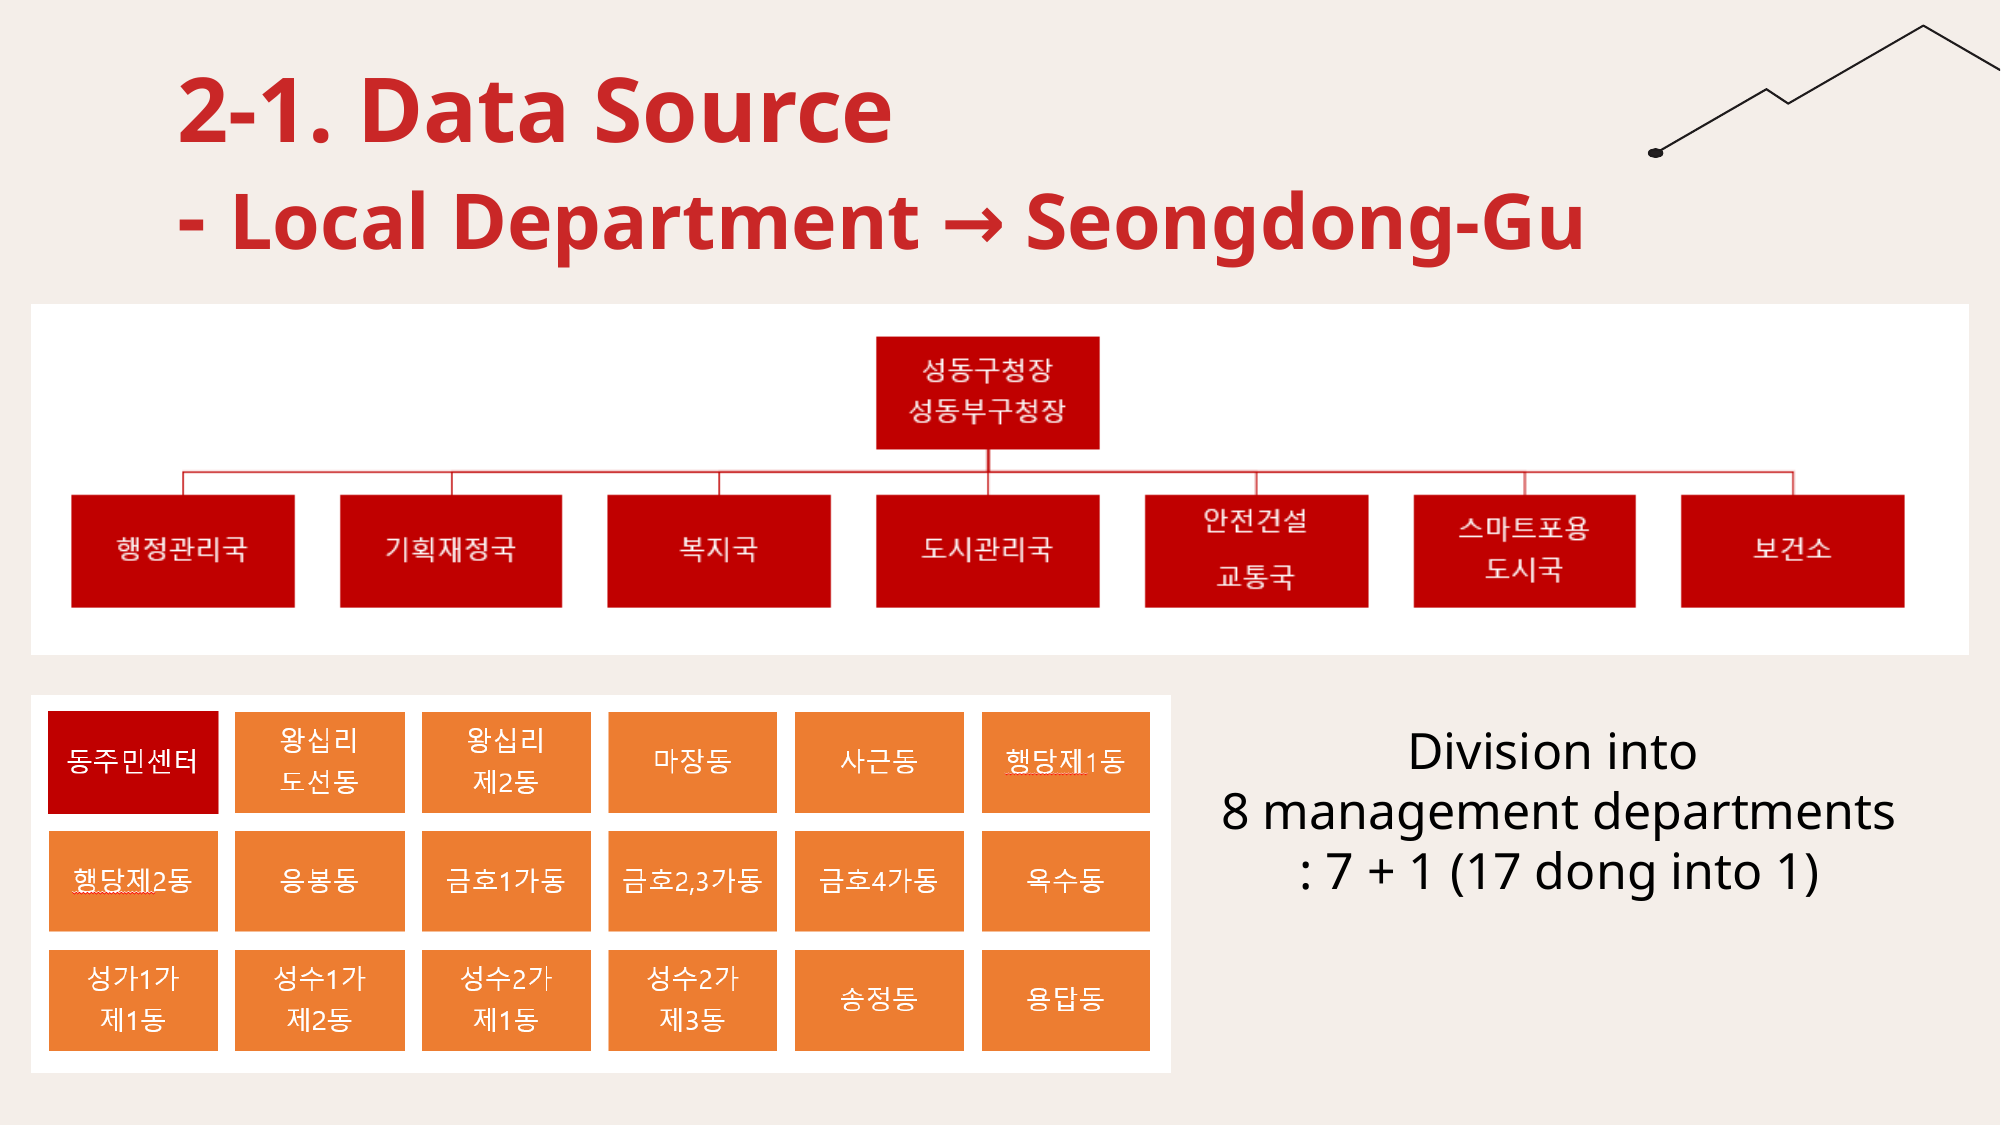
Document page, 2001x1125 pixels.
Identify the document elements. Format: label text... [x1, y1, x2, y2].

title 2-1. Data Source - Local Department → Seongdong-Gu [157, 97, 1843, 223]
picture [30, 694, 1171, 1073]
text_box Division into 8 management departments : 7 + 1 (17 dong into 1) [1204, 704, 1915, 915]
picture [30, 304, 1969, 655]
